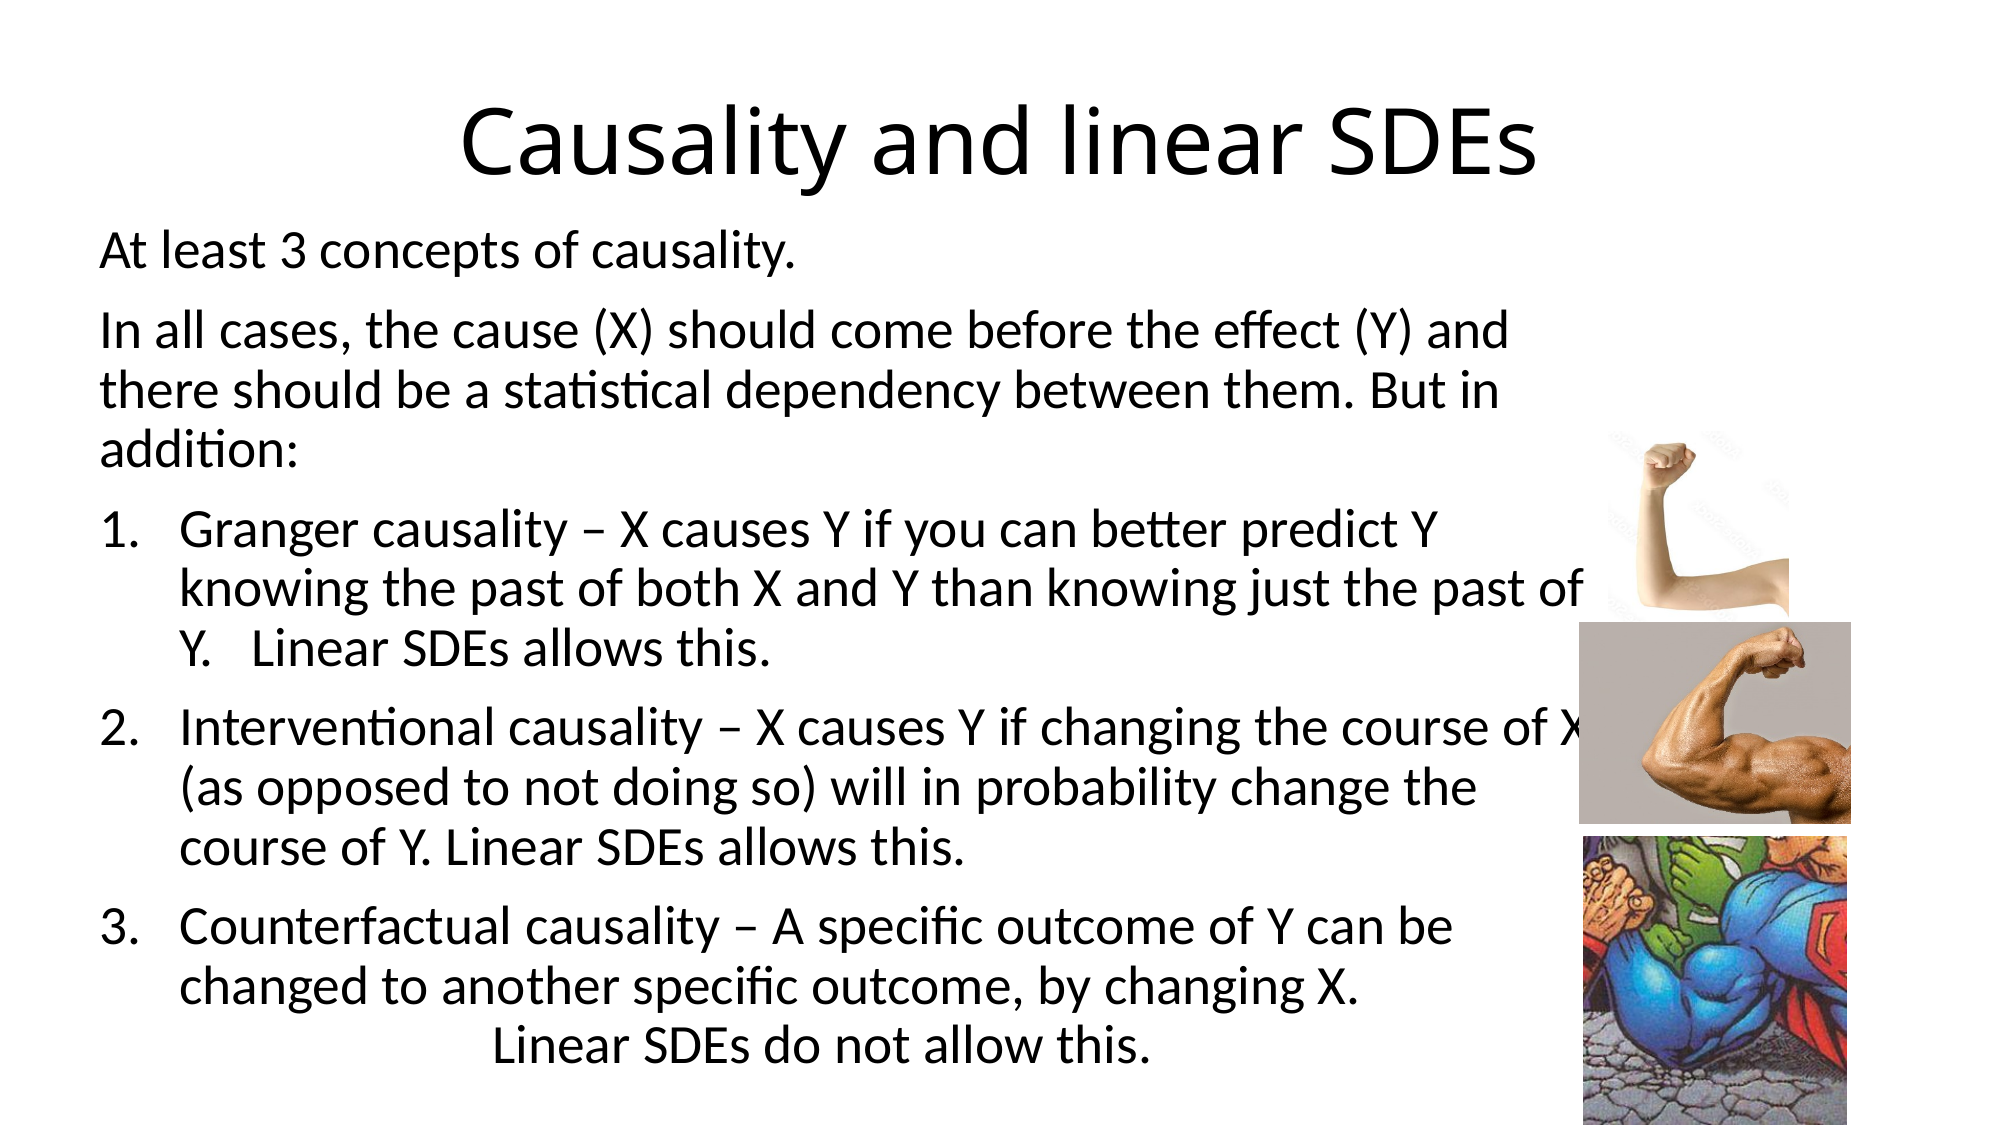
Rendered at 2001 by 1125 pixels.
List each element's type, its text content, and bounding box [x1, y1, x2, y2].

list At least 3 concepts of causality. In all cases, the cause (X) should come before the effect (Y) and there should be a statistical dependency between them. But in addition: Granger causality – X causes Y if you can better predict Y knowing the past of both X and Y than knowing just the past of Y. Linear SDEs allows this. Interventional causality – X causes Y if changing the course of X (as opposed to not doing so) will in probability change the course of Y. Linear SDEs allows this. Counterfactual causality – A specific outcome of Y can be changed to another specific outcome, by changing X. Linear SDEs do not allow this. [84, 213, 1609, 1092]
title Causality and linear SDEs [137, 59, 1863, 231]
picture [1583, 836, 1847, 1125]
picture [1579, 431, 1851, 824]
